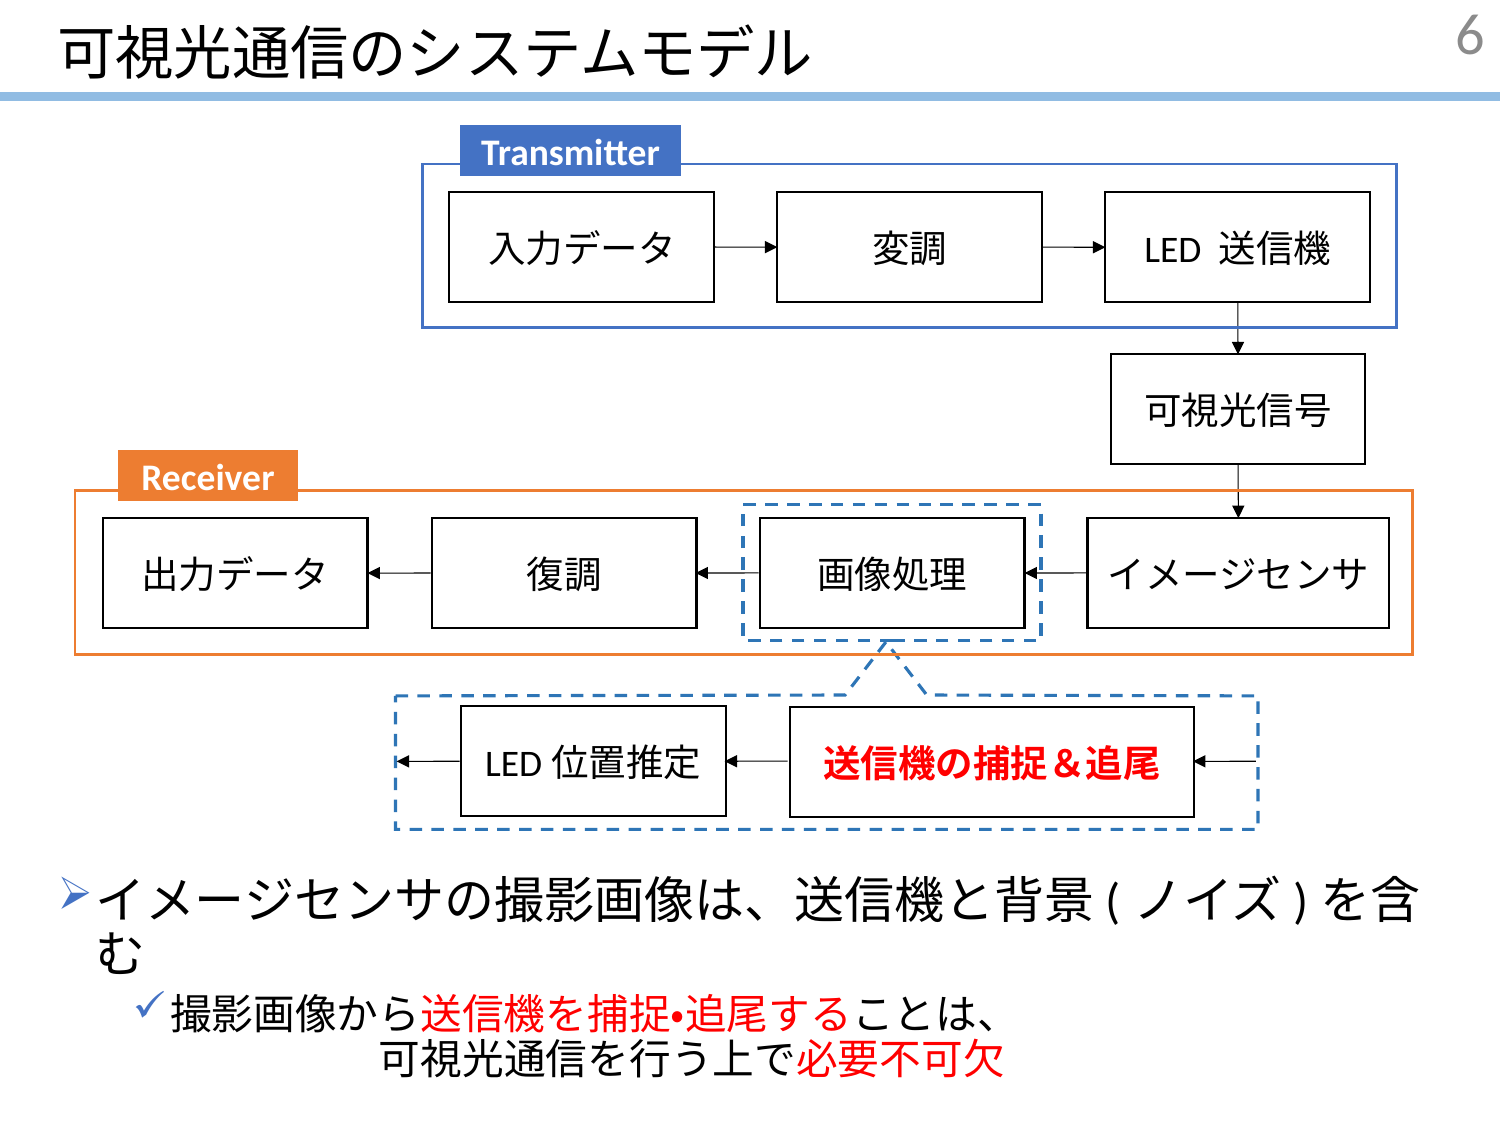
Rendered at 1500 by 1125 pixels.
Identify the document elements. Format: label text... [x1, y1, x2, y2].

text_box [394, 655, 1260, 831]
text_box LED位置推定 [460, 705, 727, 817]
text_box [422, 163, 1398, 329]
text_box [74, 490, 1413, 655]
text_box 送信機の捕捉＆追尾 [789, 706, 1195, 818]
text_box Receiver [118, 450, 298, 501]
text_box 可視光信号 [1110, 353, 1366, 465]
text_box Transmitter [460, 125, 681, 175]
slide_number 6 [1162, 1, 1500, 62]
title 可視光通信のシステムモデル [42, 0, 1458, 112]
list イメージセンサの撮影画像は、送信機と背景(ノイズ)を含む 撮影画像から送信機を捕捉・追尾することは、 可視光通信を行う上で必要不可欠 [42, 867, 1458, 1088]
